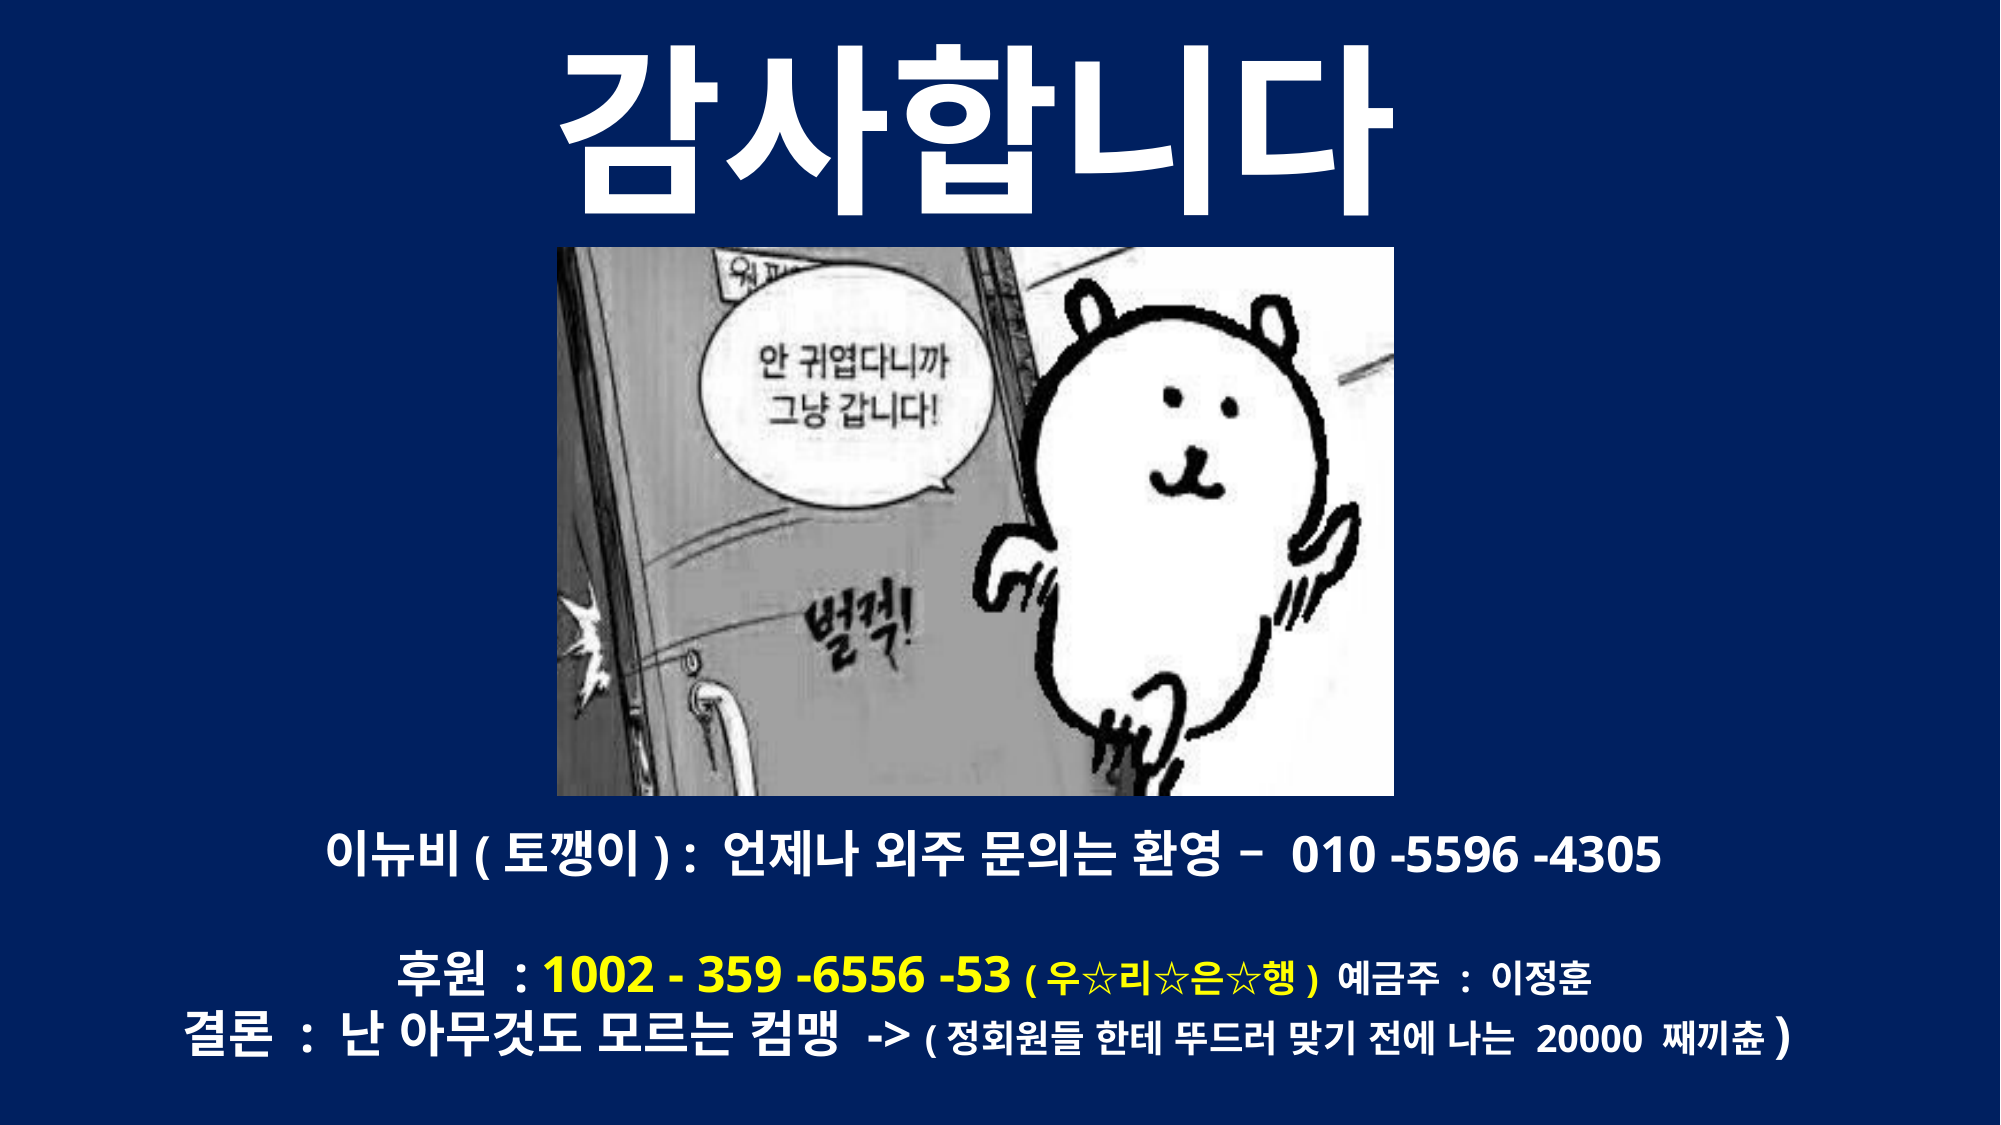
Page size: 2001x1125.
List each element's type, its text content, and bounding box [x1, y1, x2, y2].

text_box 이뉴비(토깽이) : 언제나 외주 문의는 환영 – 010 -5596 -4305 후원 : 1002 - 359 -6556 -53 (우☆리☆은☆행) 예금주 : 이정훈 결론 : 난 아무것도 모르는 컴맹 -> (정회원들 한테 뚜드러 맞기 전에 나는 20000 째끼츈) [0, 815, 2000, 1070]
picture [557, 247, 1394, 796]
text_box 감사합니다 [237, 8, 1714, 244]
